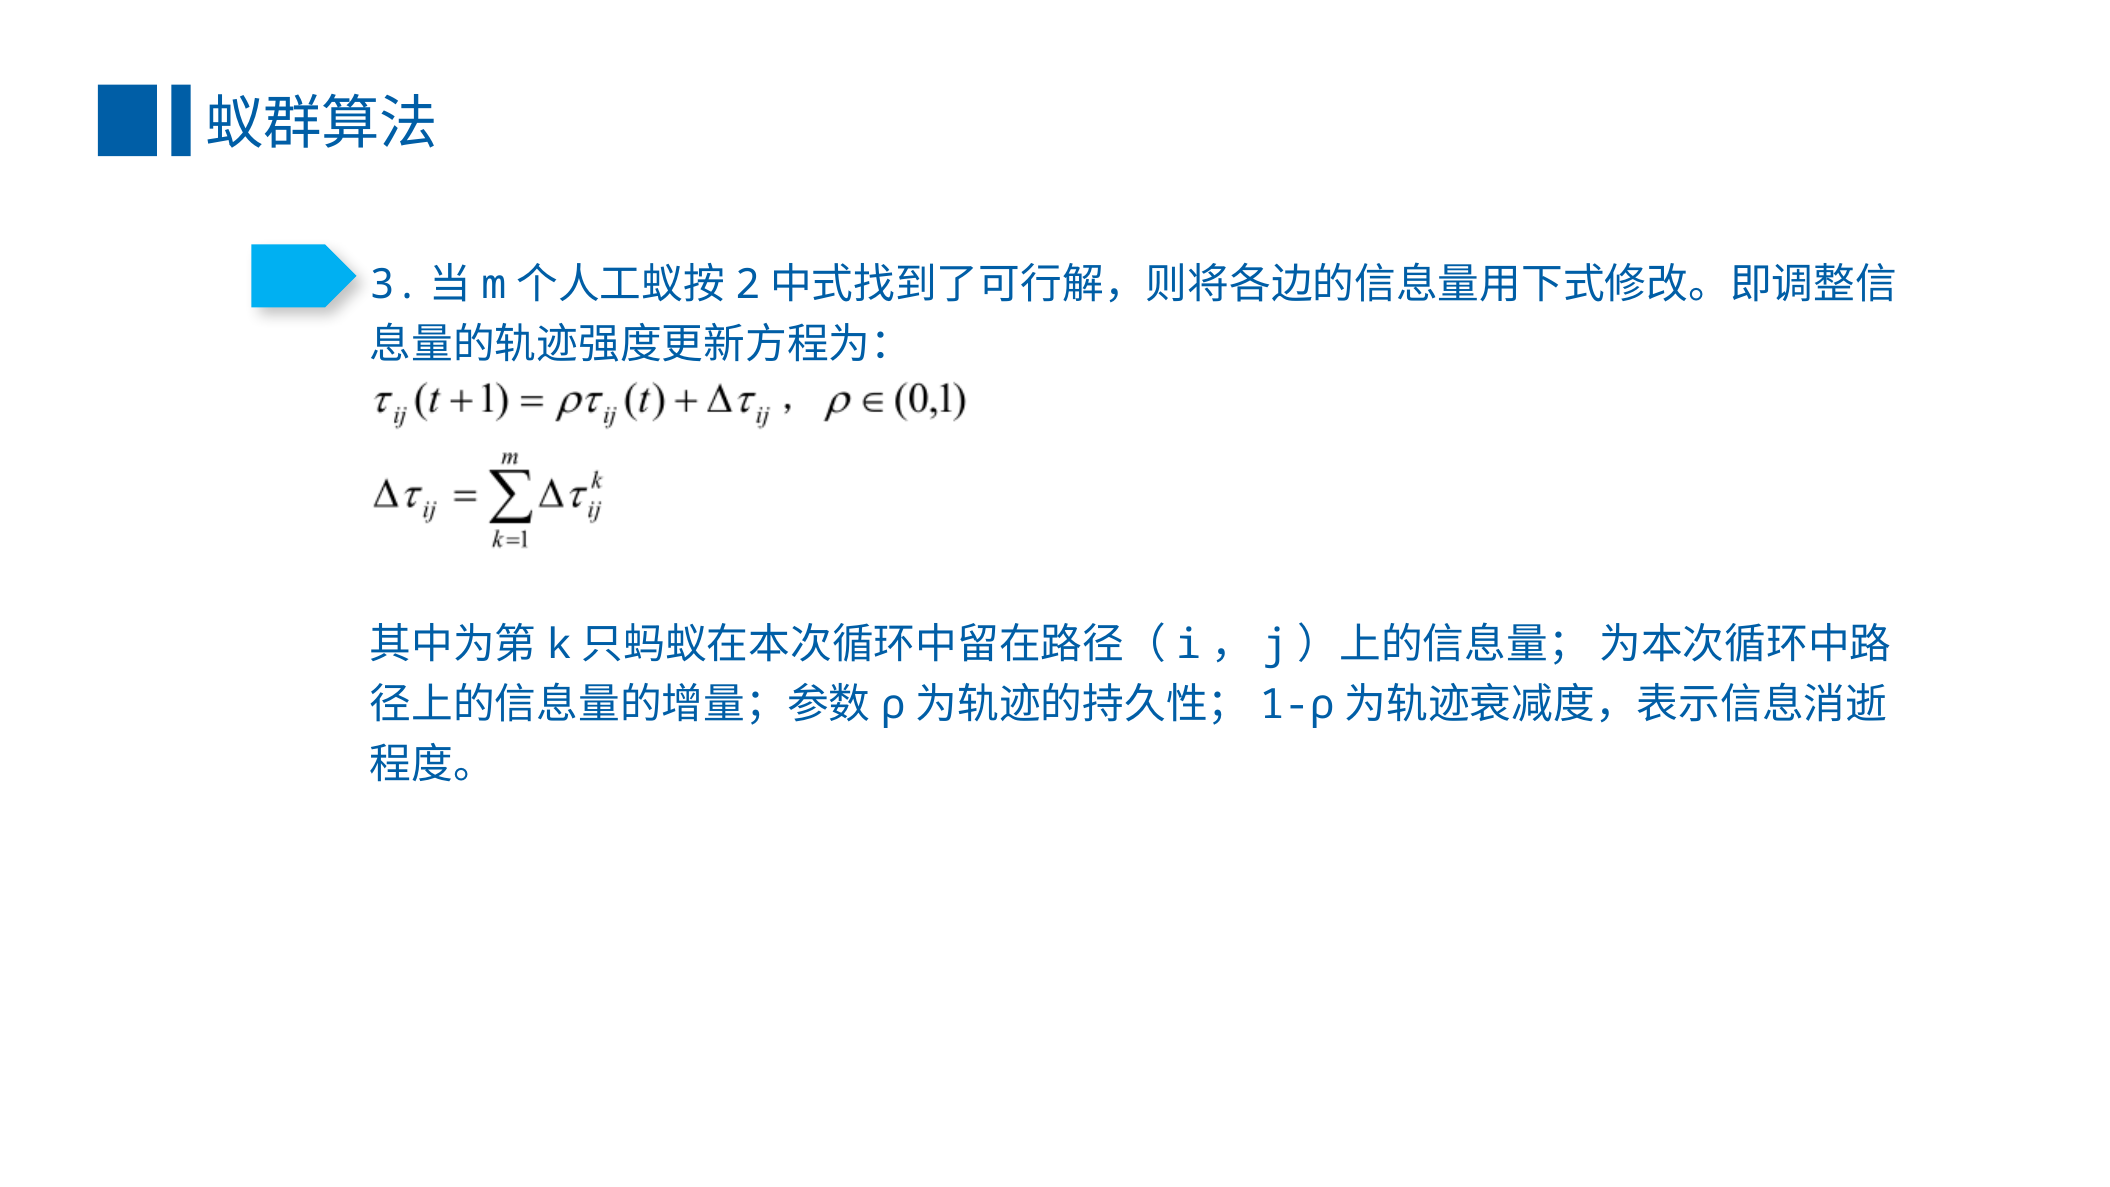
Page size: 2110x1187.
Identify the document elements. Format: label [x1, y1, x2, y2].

text_box [250, 243, 358, 309]
text_box [354, 221, 1681, 291]
text_box [97, 77, 986, 164]
picture [346, 376, 1021, 561]
